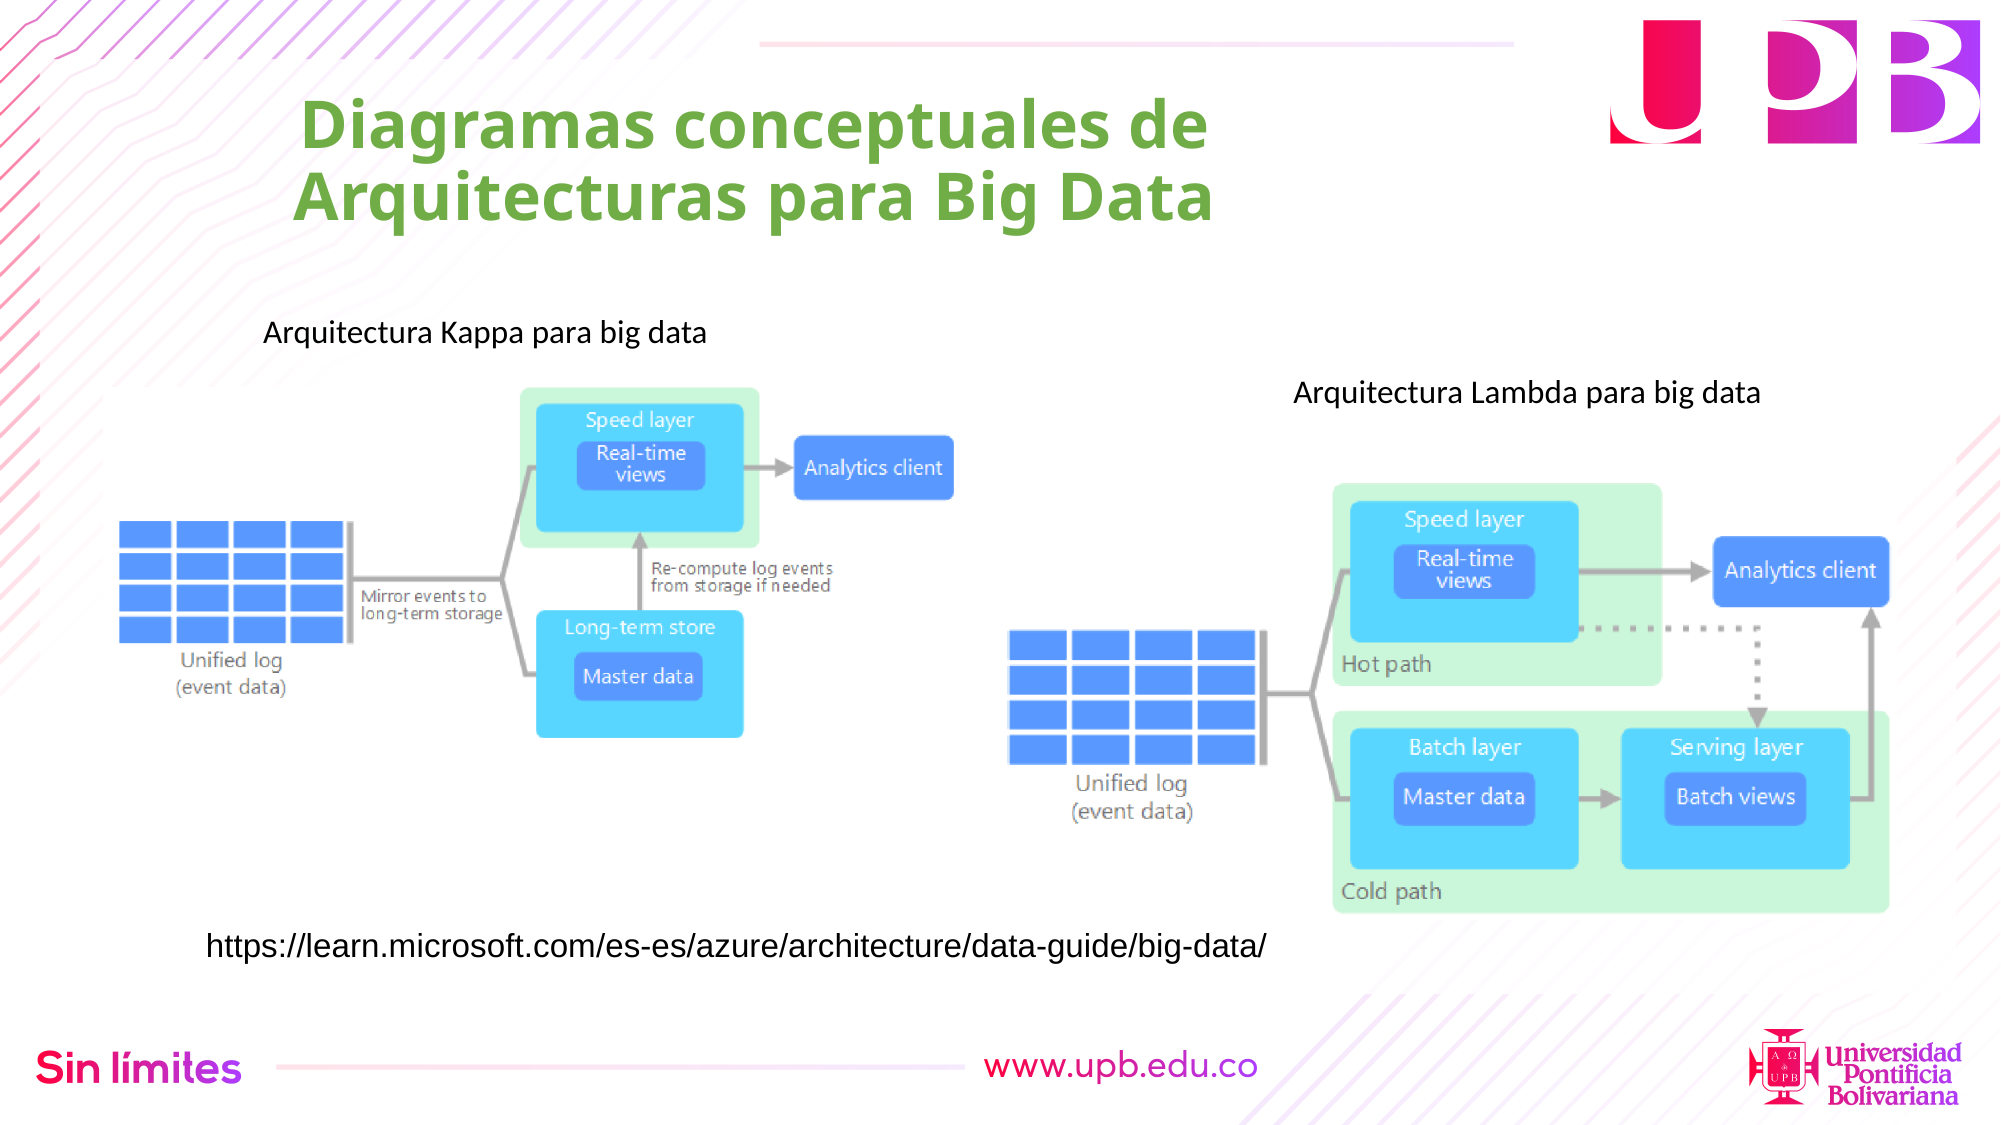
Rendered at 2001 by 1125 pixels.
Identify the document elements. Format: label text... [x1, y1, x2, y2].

text_box Diagramas conceptuales de Arquitecturas para Big Data [63, 54, 1447, 273]
text_box Arquitectura Lambda para big data [1278, 363, 1778, 418]
picture [0, 0, 2001, 1125]
text_box Arquitectura Kappa para big data [248, 303, 724, 358]
text_box https://learn.microsoft.com/es-es/azure/architecture/data-guide/big-data/ [191, 917, 1809, 972]
